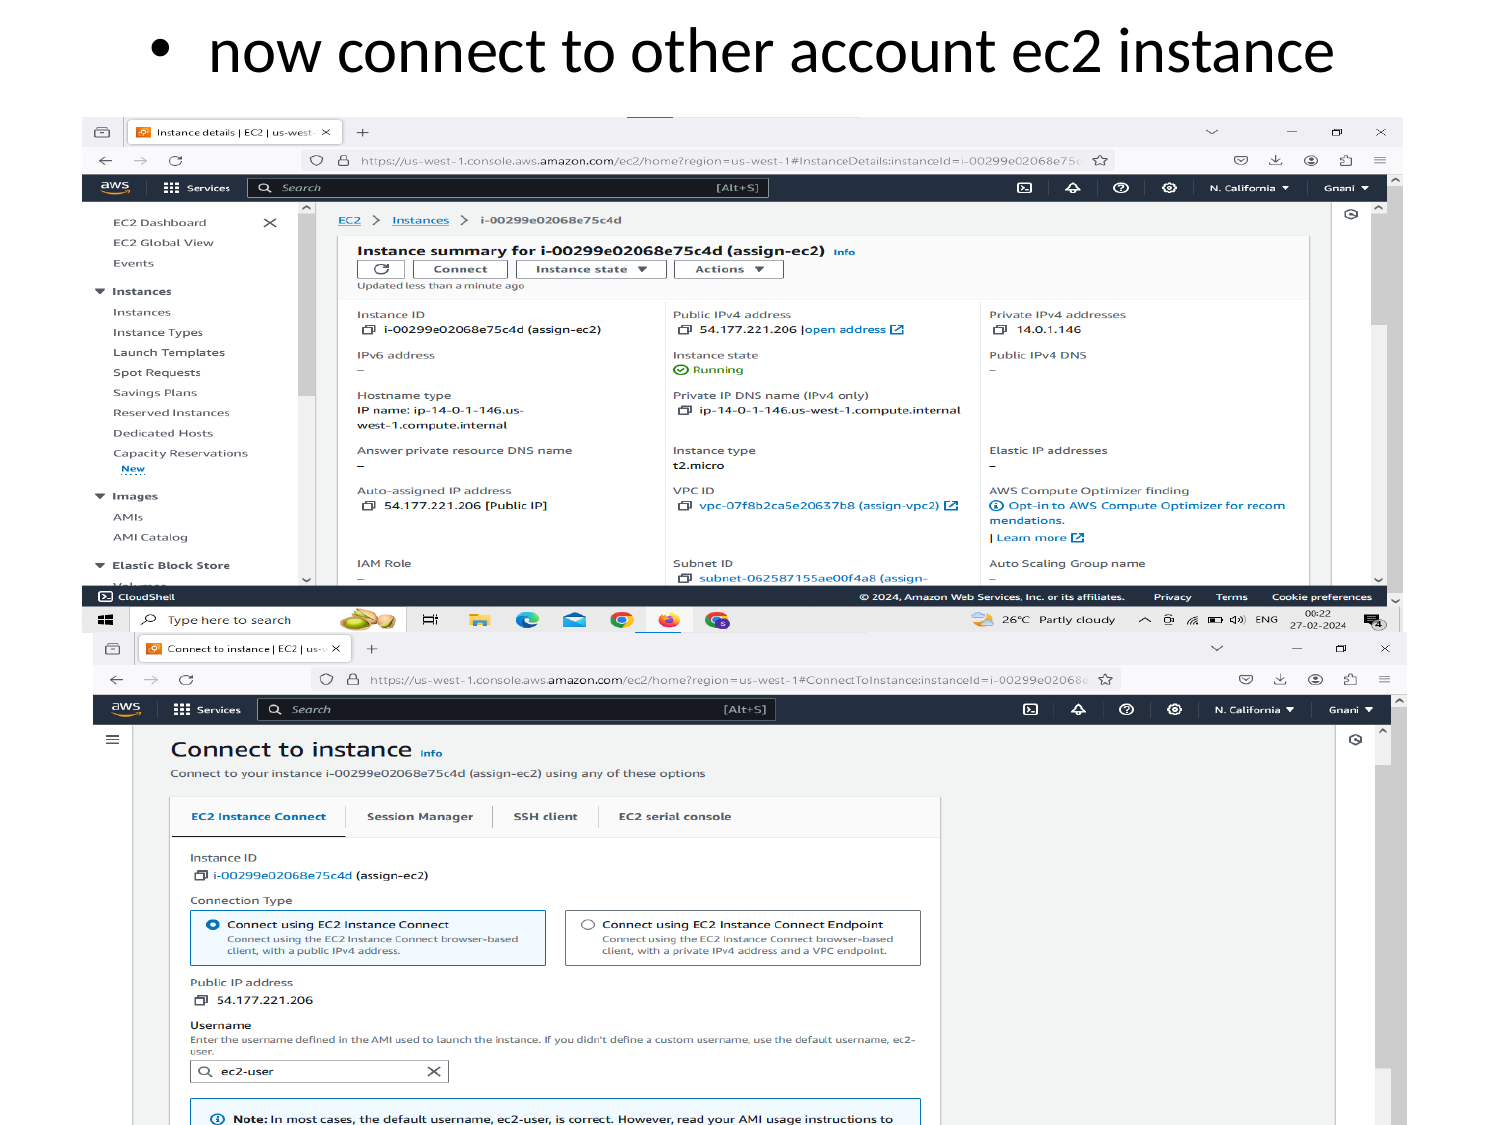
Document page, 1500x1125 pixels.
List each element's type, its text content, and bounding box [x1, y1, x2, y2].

picture [93, 632, 1407, 1125]
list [81, 116, 1403, 633]
title now connect to other account ec2 instance [75, 0, 1425, 94]
